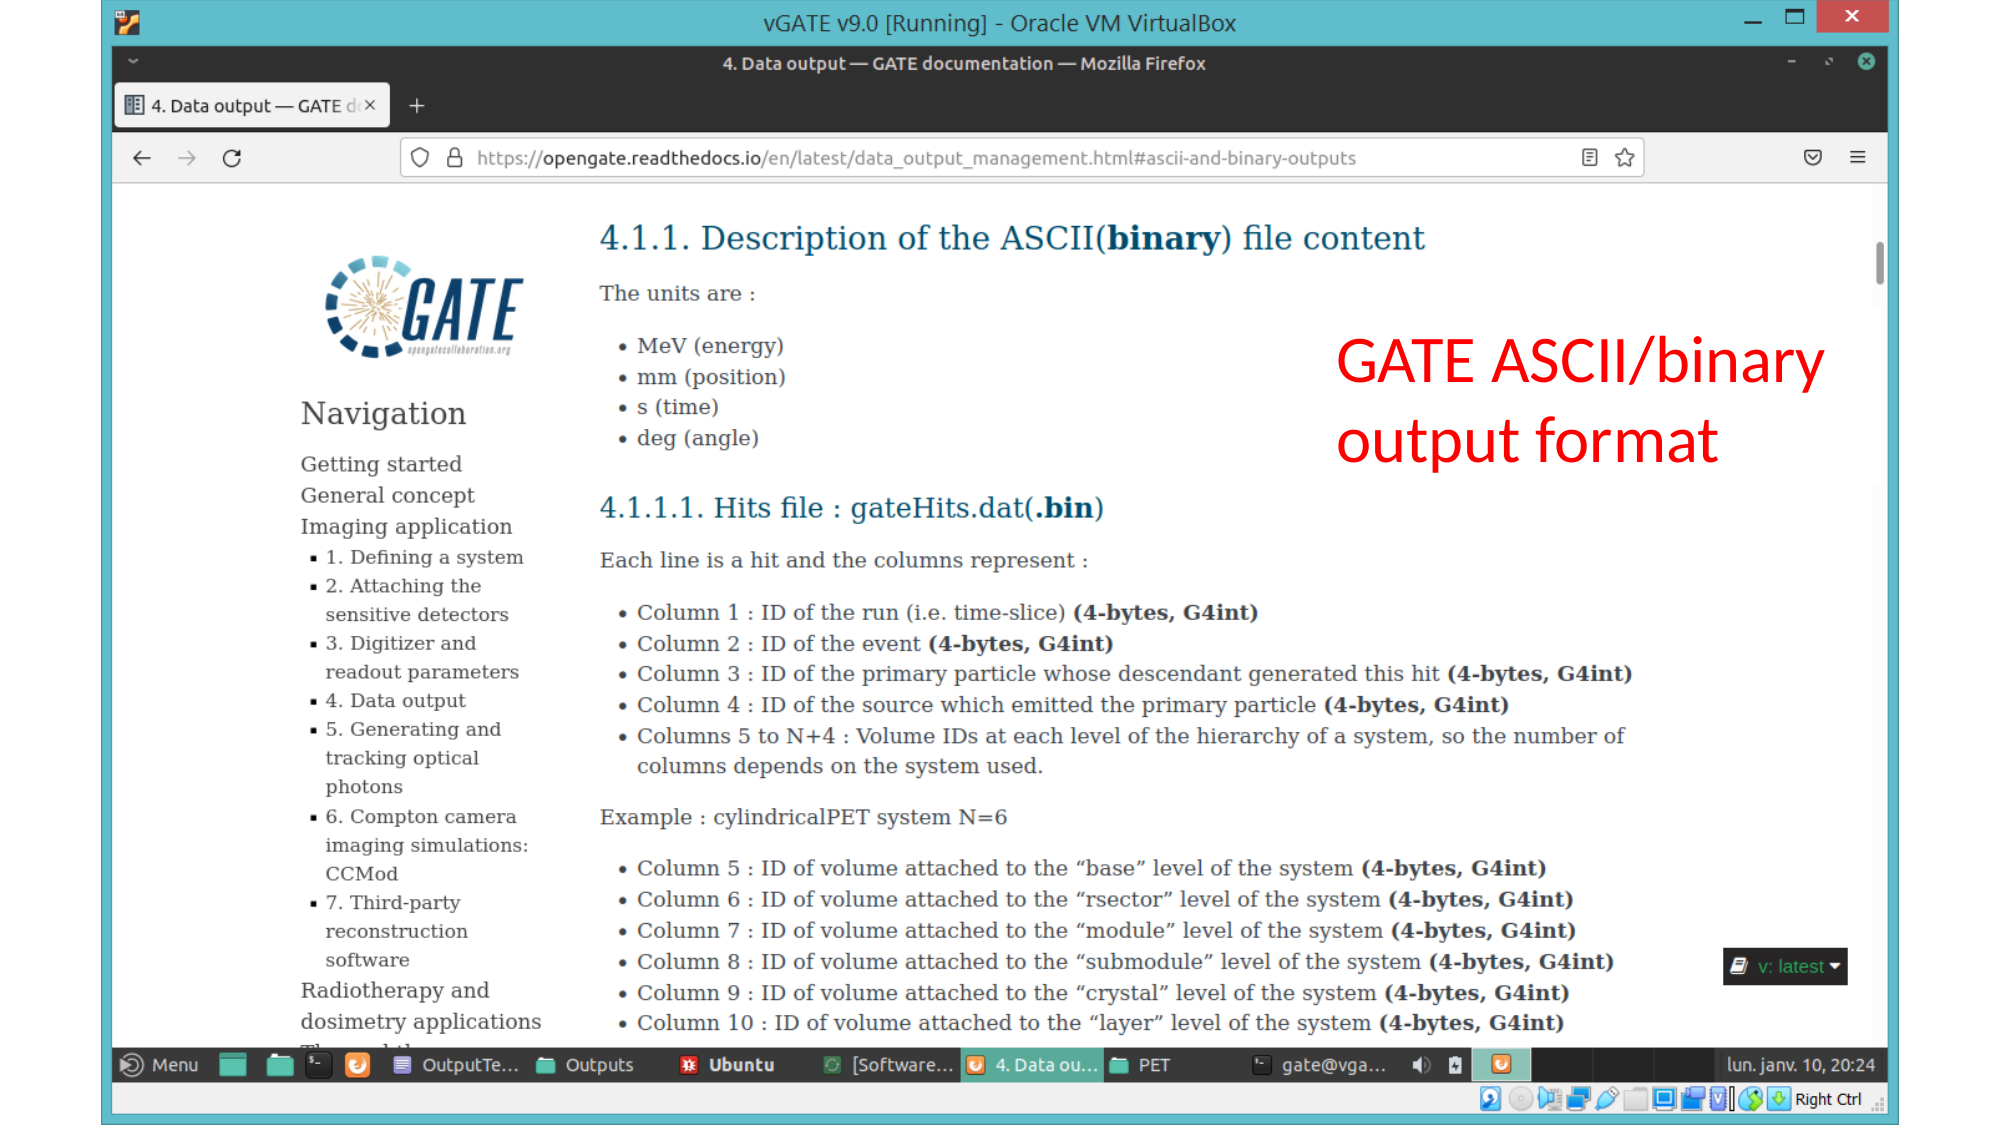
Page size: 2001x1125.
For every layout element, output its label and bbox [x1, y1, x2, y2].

picture [101, 0, 1899, 1125]
